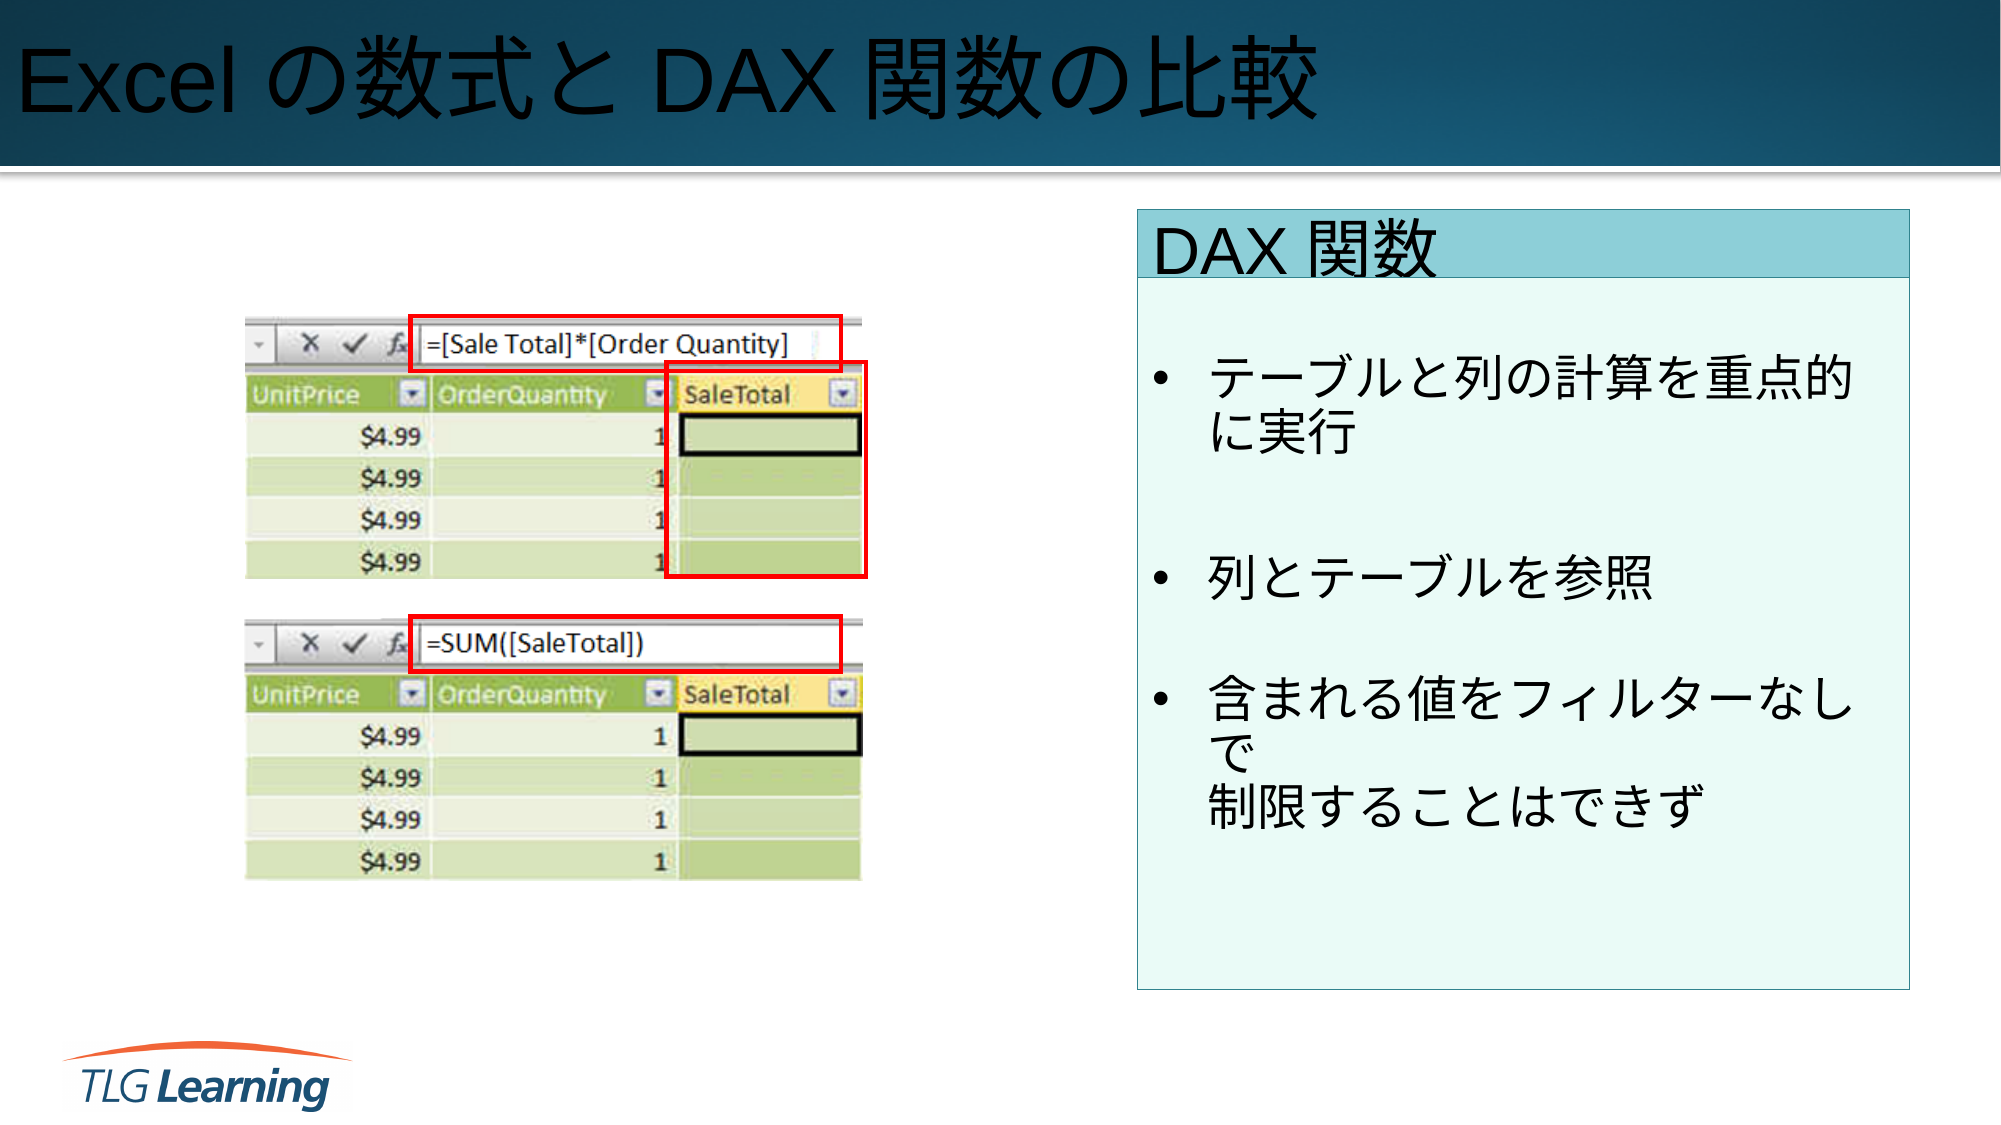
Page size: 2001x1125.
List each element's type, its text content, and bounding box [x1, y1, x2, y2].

text_box テーブルと列の計算を重点的に実行 列とテーブルを参照 含まれる値をフィルターなしで 制限することはできず [1137, 277, 1910, 990]
picture [243, 618, 863, 881]
title Excelの数式とDAX関数の比較 [0, 0, 2000, 166]
text_box DAX関数 [1137, 209, 1910, 277]
picture [245, 316, 862, 580]
text_box [862, 361, 867, 578]
picture [62, 1041, 353, 1112]
